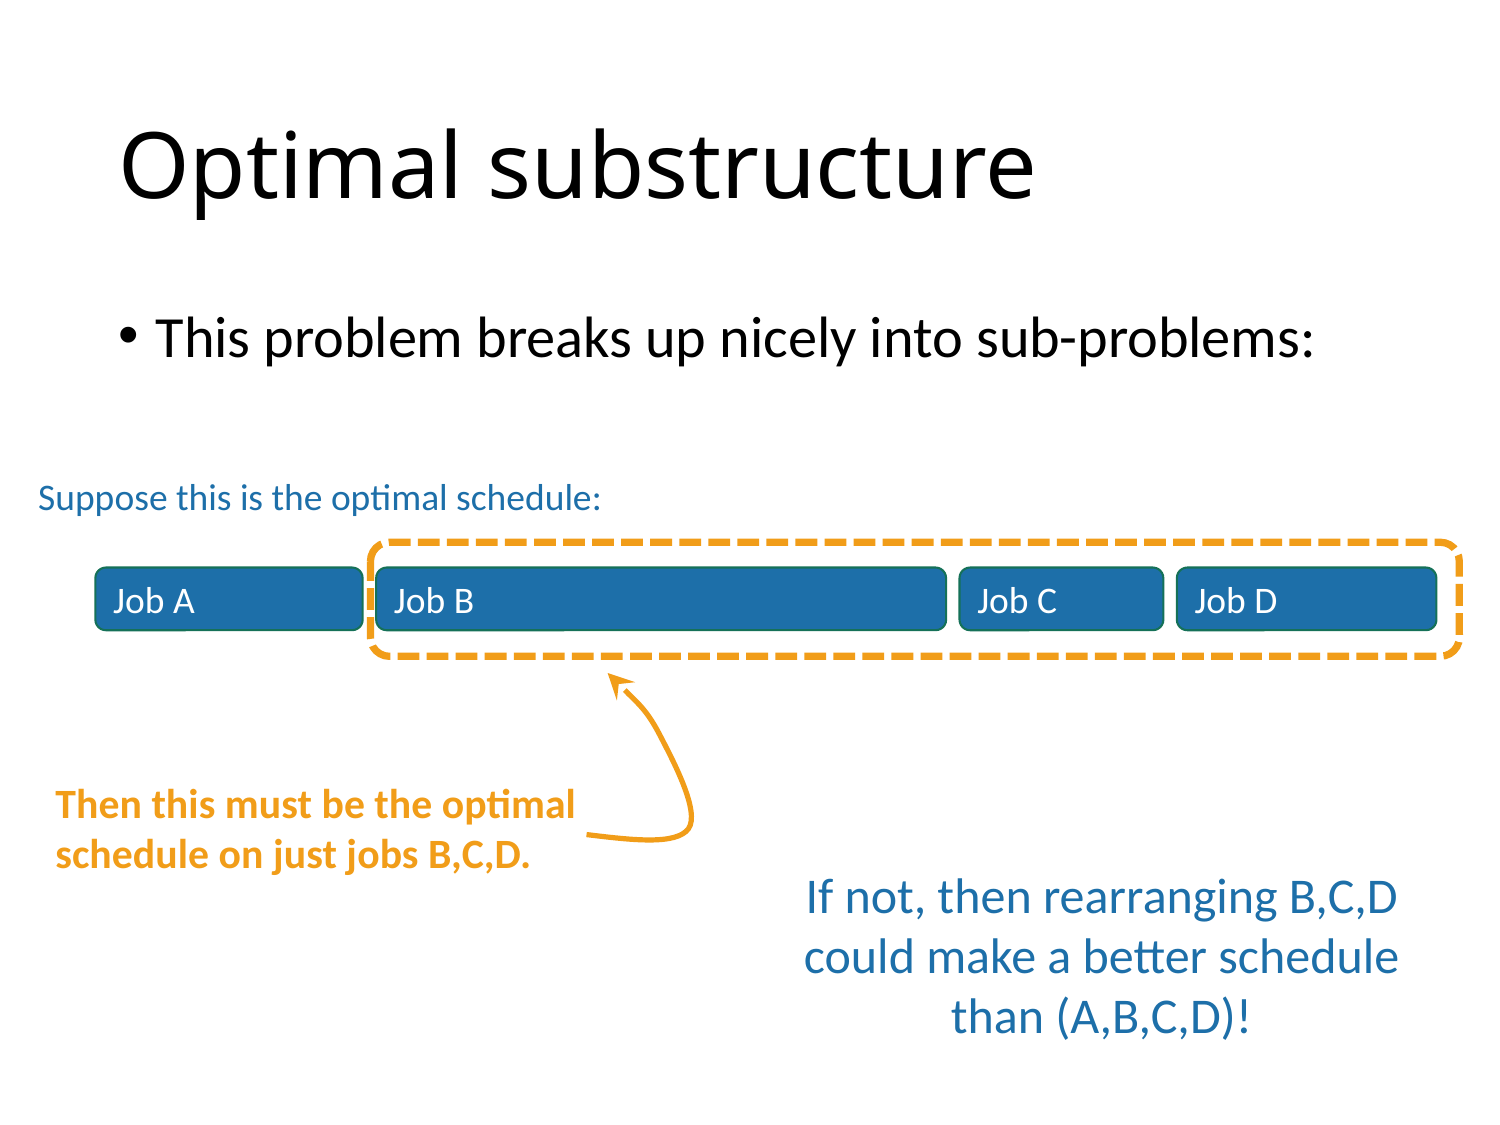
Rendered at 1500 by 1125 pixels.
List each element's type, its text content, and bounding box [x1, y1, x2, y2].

text_box Suppose this is the optimal schedule: [23, 465, 718, 526]
text_box [369, 541, 1461, 658]
list This problem breaks up nicely into sub-problems: [103, 299, 1397, 1014]
text_box [586, 673, 693, 841]
text_box Then this must be the optimal schedule on just jobs B,C,D. [40, 769, 620, 884]
text_box Job A [94, 566, 364, 632]
title Optimal substructure [103, 59, 1397, 278]
text_box If not, then rearranging B,C,D could make a better schedule than (A,B,C,D)! [786, 856, 1417, 1052]
